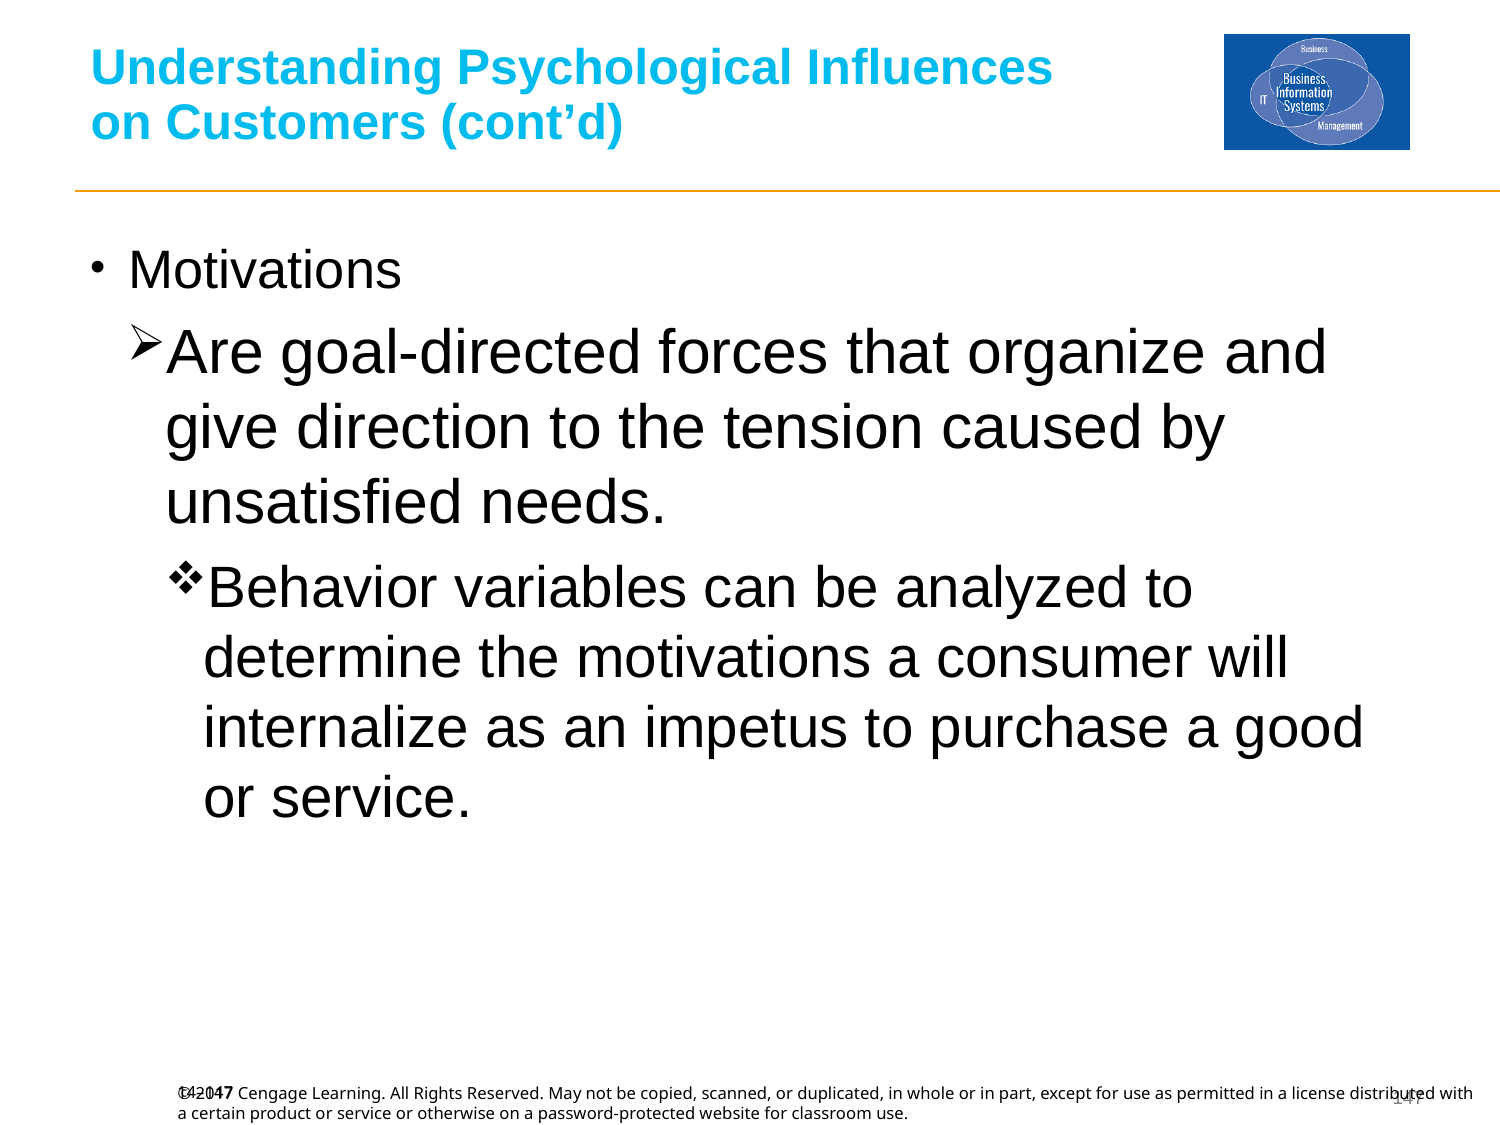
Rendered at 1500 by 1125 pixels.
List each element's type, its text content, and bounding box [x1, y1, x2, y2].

footer © 2017 Cengage Learning. All Rights Reserved. May not be copied, scanned, or duplicated, in whole or in part, except for use as permitted in a license distributed with a certain product or service or otherwise on a password-protected website for classroom use. [162, 1074, 1500, 1125]
list Motivations Are goal-directed forces that organize and give direction to the tension caused by unsatisfied needs. Behavior variables can be analyzed to determine the motivations a consumer will internalize as an impetus to purchase a good or service. [75, 226, 1425, 1018]
title Understanding Psychological Influences on Customers (cont’d) [75, 27, 1422, 157]
